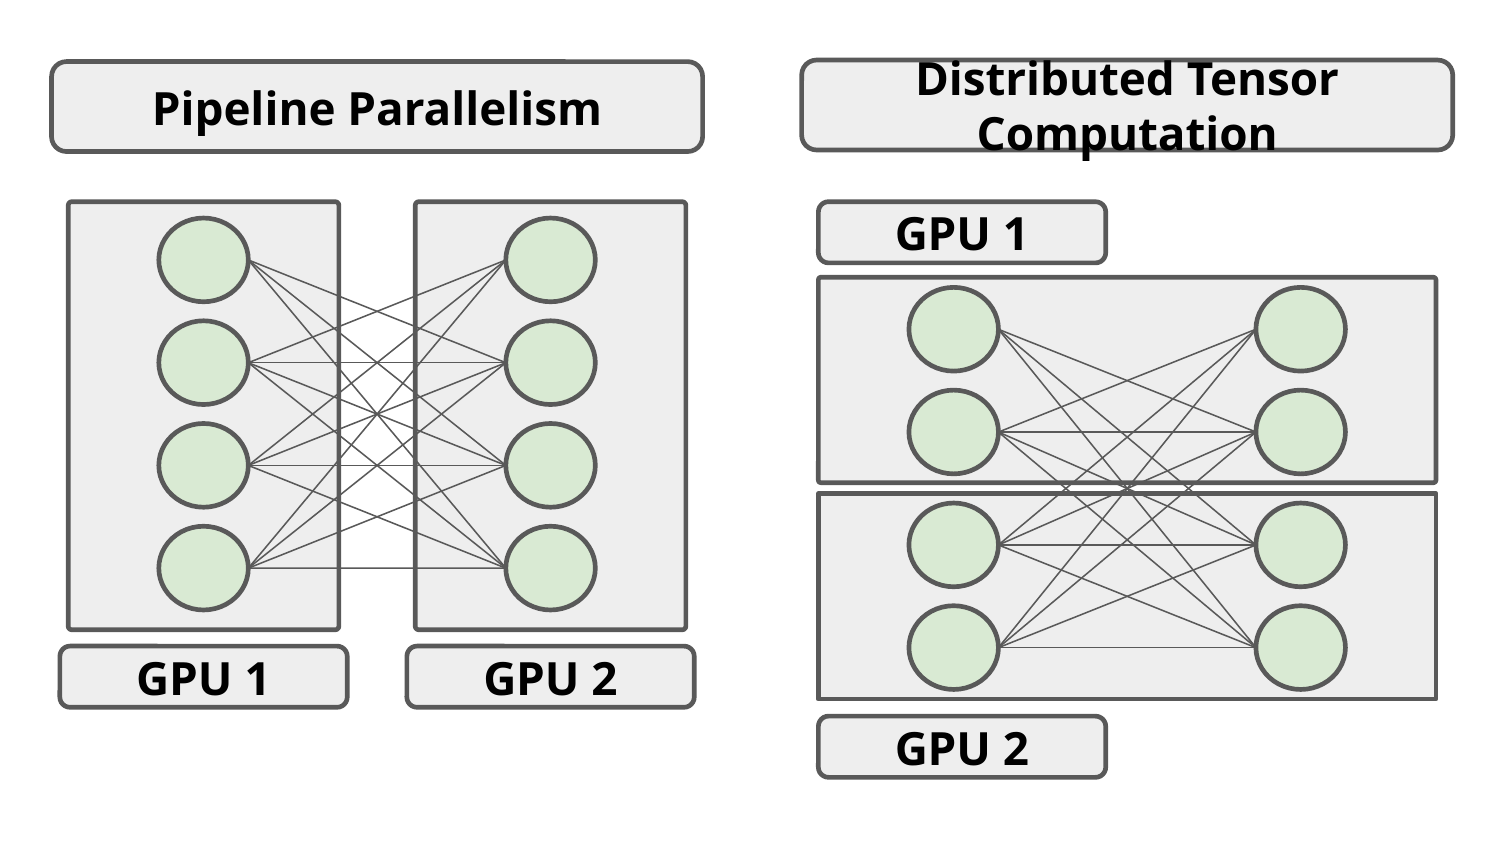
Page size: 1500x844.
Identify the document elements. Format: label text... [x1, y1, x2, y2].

text_box [415, 201, 686, 630]
text_box [1264, 390, 1346, 474]
text_box [507, 526, 596, 610]
text_box [1256, 287, 1346, 372]
text_box [158, 423, 241, 508]
text_box [908, 287, 999, 372]
text_box [818, 493, 1436, 700]
text_box GPU 2 [818, 716, 1106, 778]
text_box [1264, 503, 1346, 587]
text_box GPU 1 [59, 646, 348, 708]
text_box [68, 201, 339, 630]
text_box Distributed Tensor Computation [801, 60, 1453, 151]
text_box [908, 503, 991, 587]
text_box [998, 328, 1257, 648]
text_box [1256, 605, 1346, 690]
text_box Pipeline Parallelism [51, 61, 703, 152]
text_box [248, 259, 507, 569]
text_box GPU 1 [818, 201, 1106, 263]
text_box [514, 423, 596, 508]
text_box [908, 390, 991, 474]
text_box [158, 526, 248, 610]
text_box [514, 320, 596, 405]
text_box [158, 320, 241, 405]
text_box [908, 605, 998, 690]
text_box [158, 218, 249, 302]
text_box GPU 2 [406, 646, 695, 708]
text_box [506, 218, 596, 302]
text_box [818, 277, 1436, 483]
